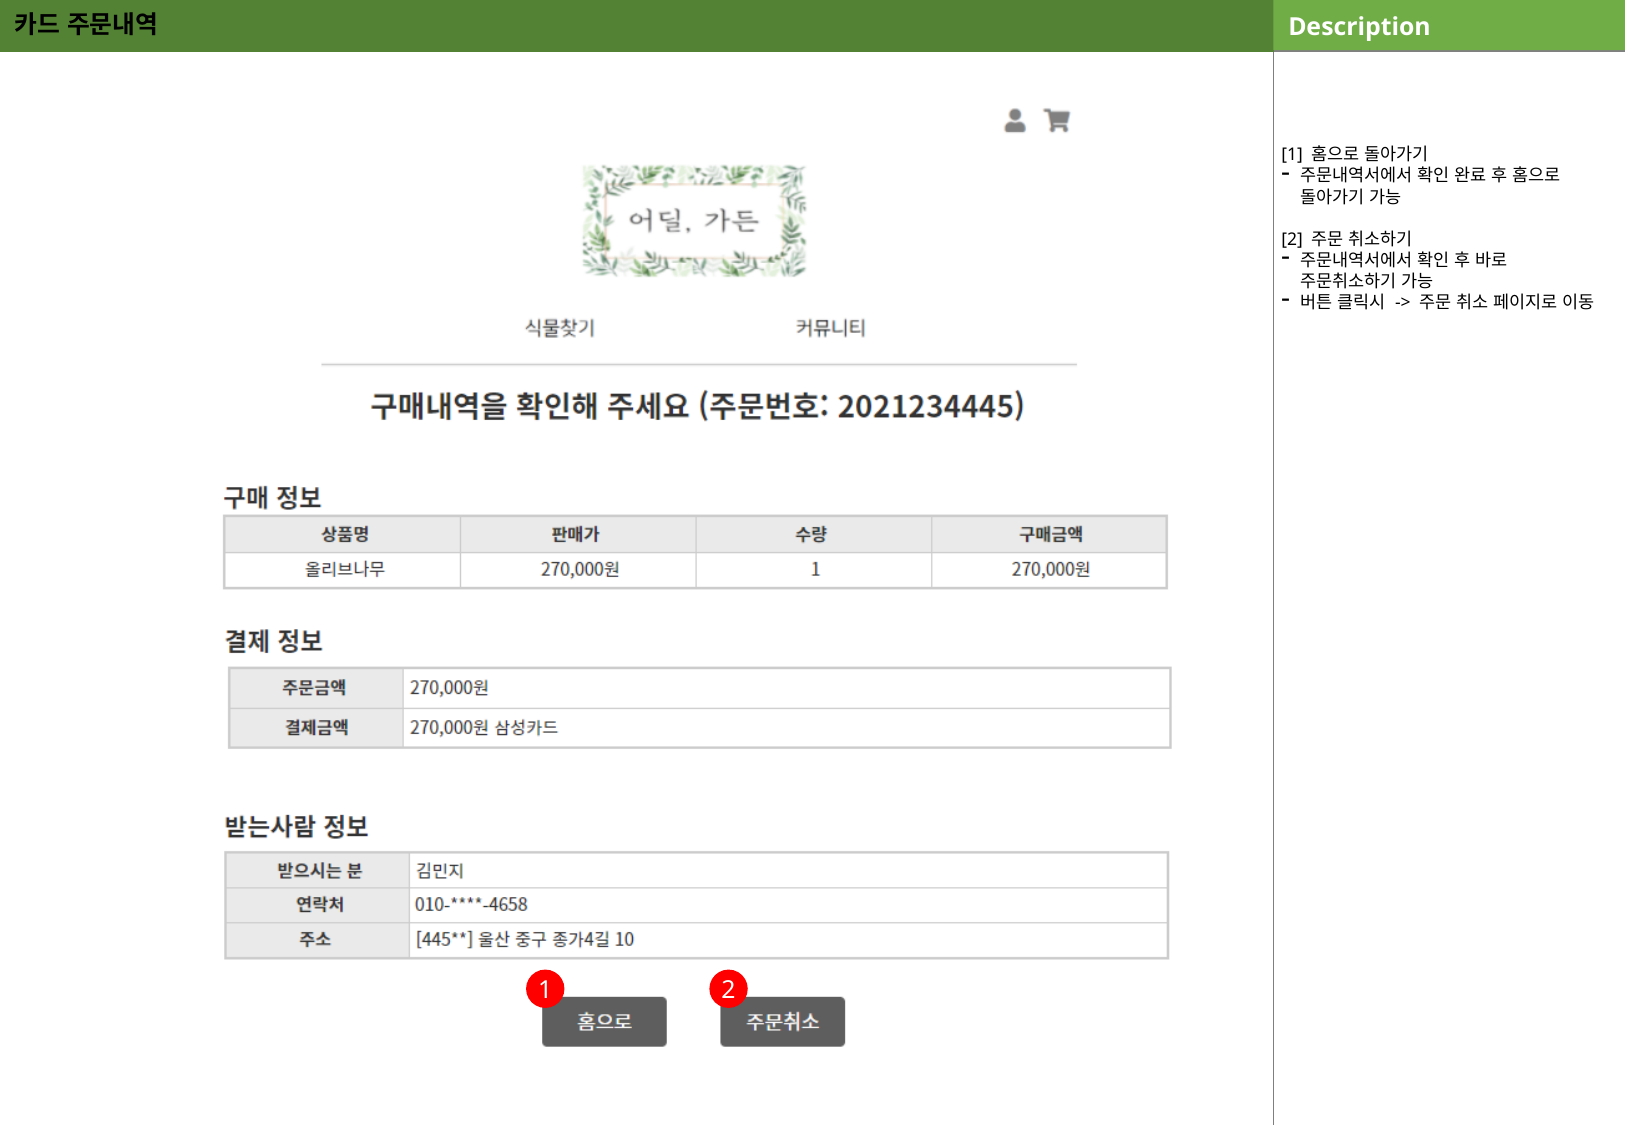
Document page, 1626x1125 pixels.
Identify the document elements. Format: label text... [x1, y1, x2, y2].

text_box [1] 홈으로 돌아가기 주문내역서에서 확인 완료 후 홈으로 돌아가기 가능 [2] 주문 취소하기 주문내역서에서 확인 후 바로 주문취소하기 가능 버튼 클릭시 -> 주문 취소 페이지로 이동 [1281, 101, 1607, 397]
list 카드 주문내역 [0, 0, 1238, 52]
picture [172, 101, 1208, 1078]
